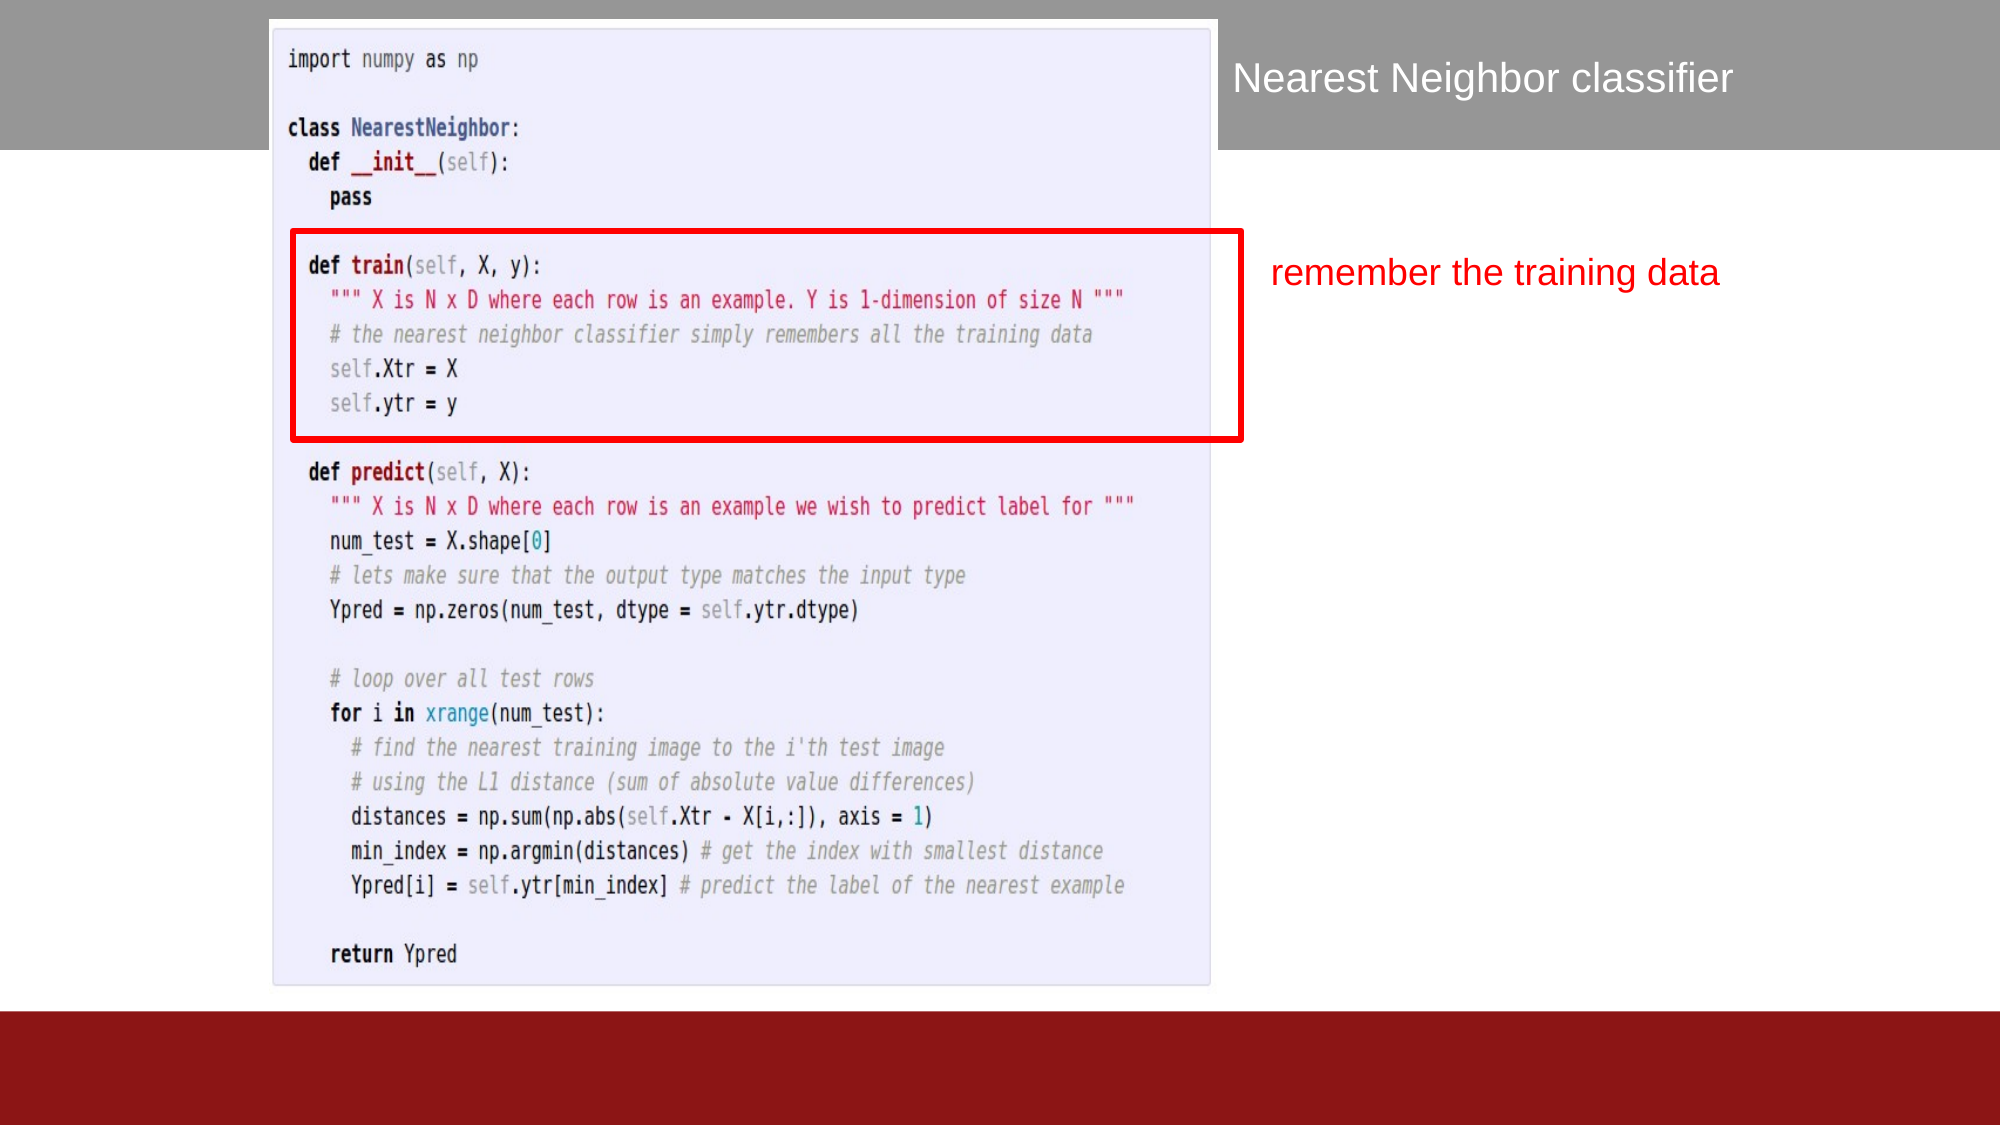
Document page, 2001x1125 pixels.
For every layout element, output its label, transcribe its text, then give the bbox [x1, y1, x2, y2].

text_box remember the training data [1255, 232, 1778, 383]
text_box [1228, 230, 1242, 440]
text_box Nearest Neighbor classifier [1228, 35, 1939, 139]
picture [268, 19, 1218, 994]
